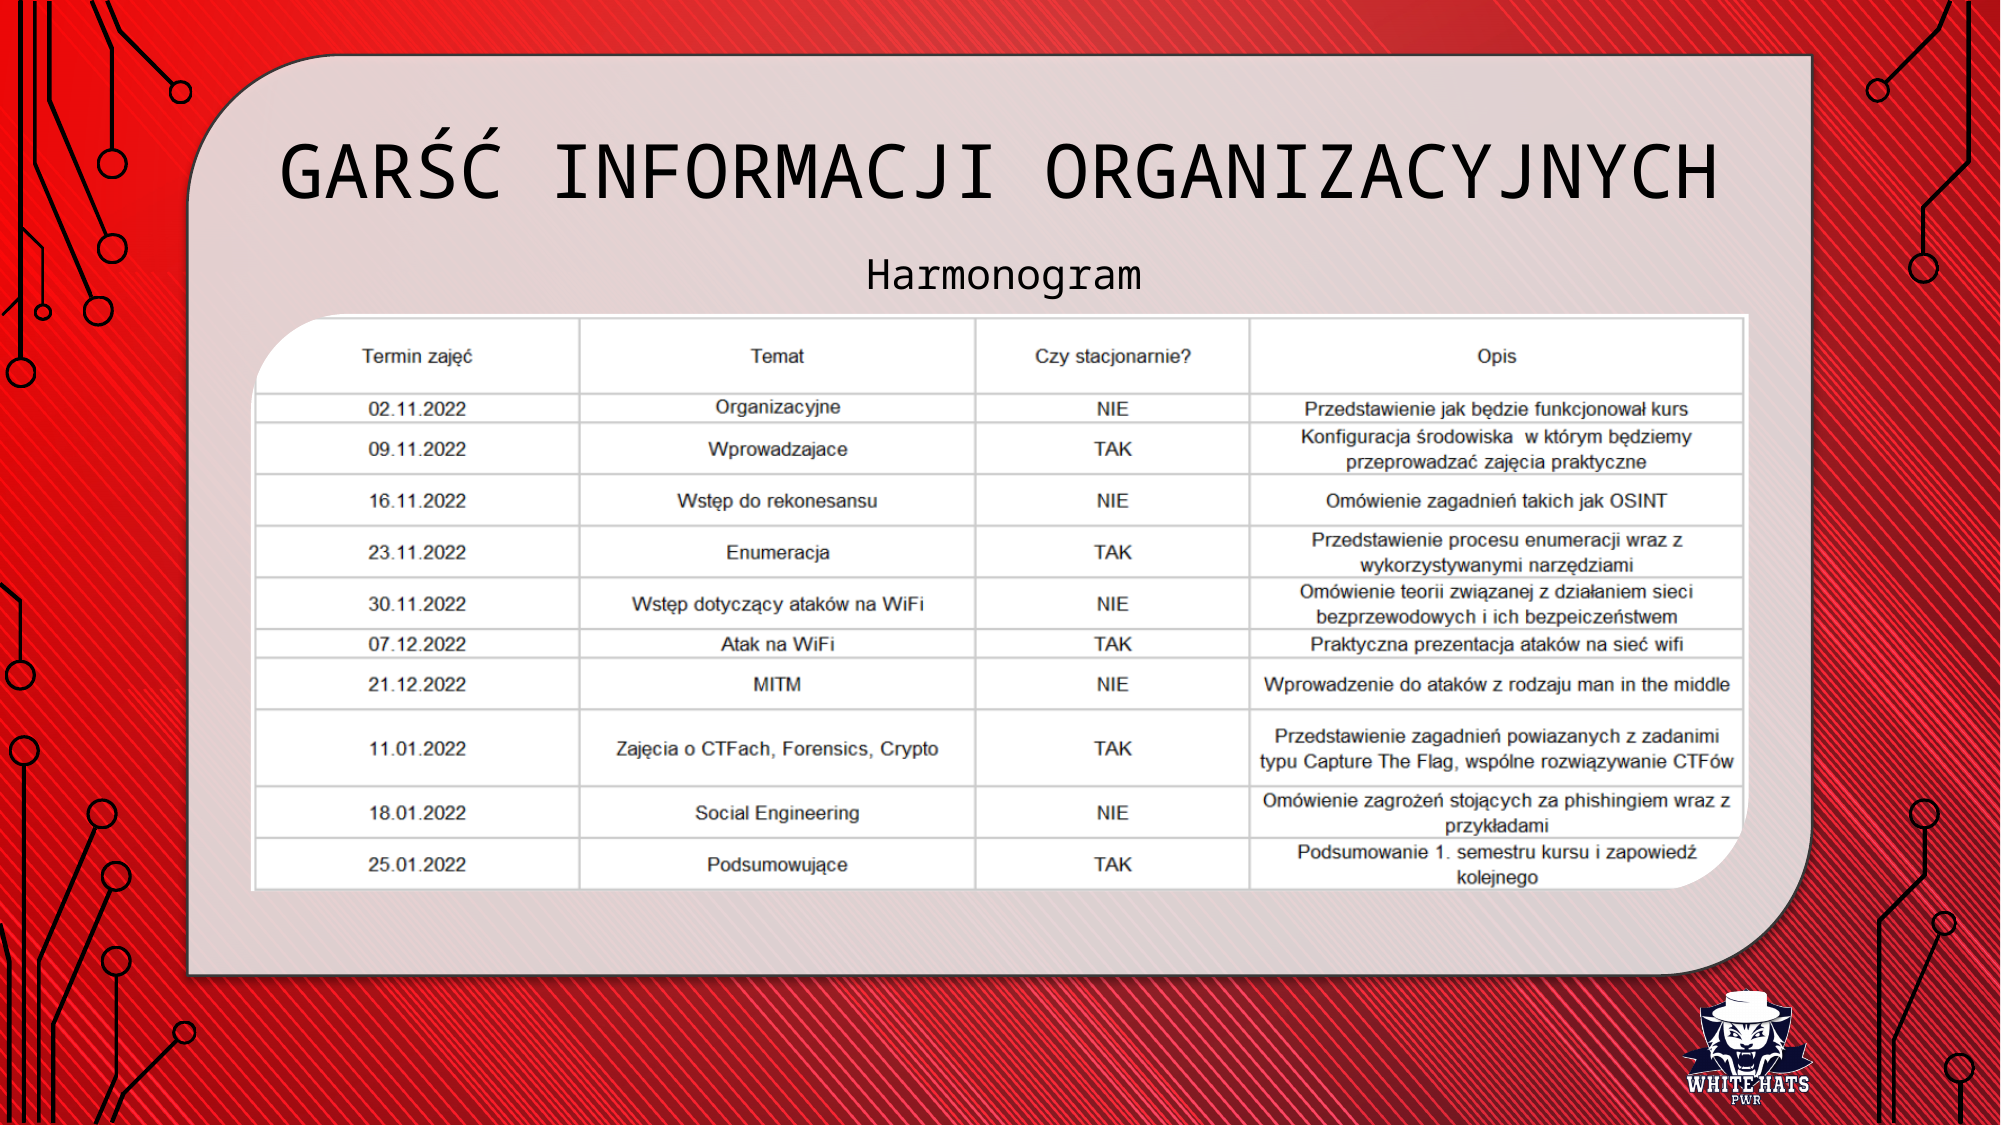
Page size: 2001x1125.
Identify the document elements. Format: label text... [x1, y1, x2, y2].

picture [1675, 983, 1822, 1113]
picture [250, 313, 1749, 892]
title Garść Informacji organizacyjnych [250, 117, 1749, 231]
text_box [185, 53, 1814, 977]
list Harmonogram [255, 230, 1754, 716]
